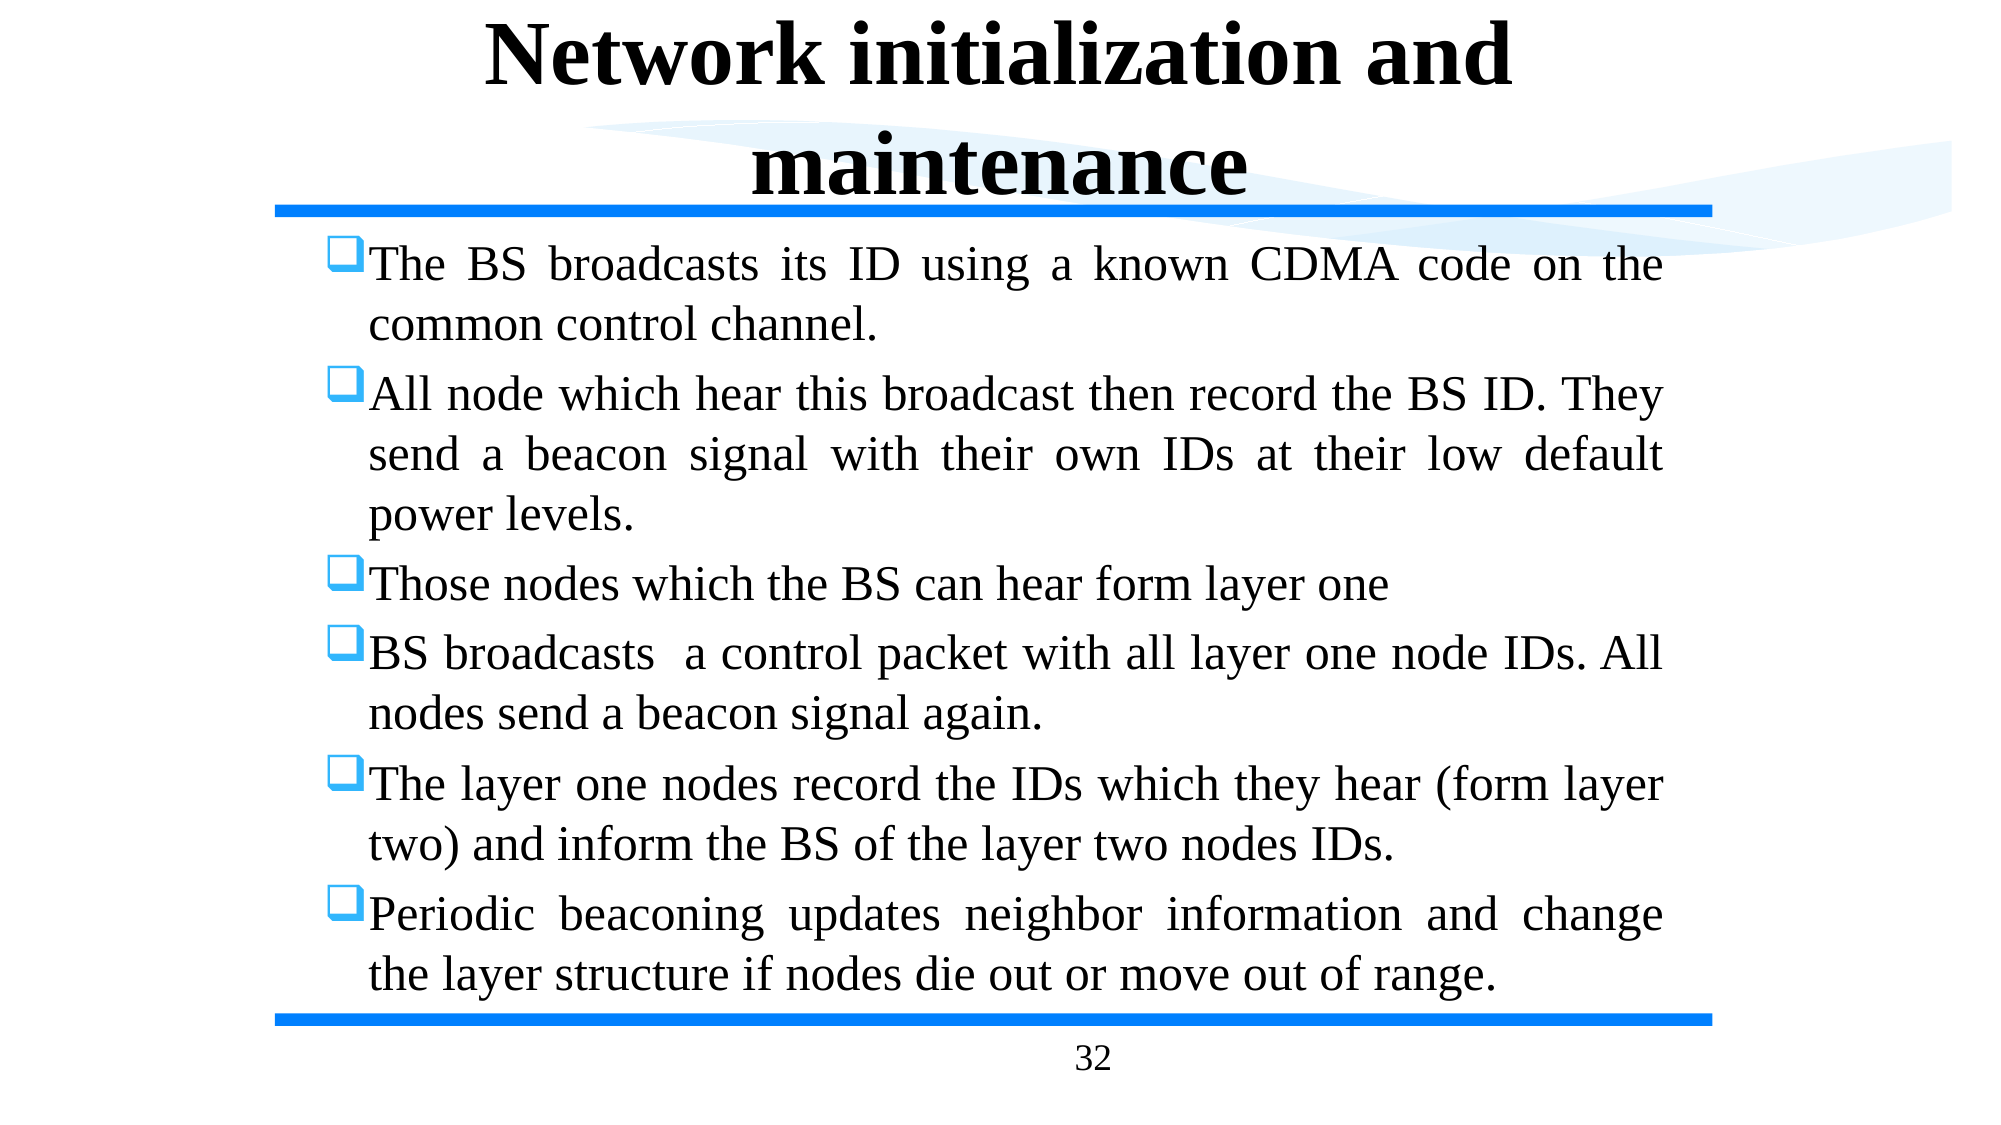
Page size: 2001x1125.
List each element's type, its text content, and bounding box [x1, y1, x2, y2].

title Network initialization and maintenance [249, 0, 1750, 206]
list The BS broadcasts its ID using a known CDMA code on the common control channel. All node which hear this broadcast then record the BS ID. They send a beacon signal with their own IDs at their low default power levels. Those nodes which the BS can hear form layer one BS broadcasts a control packet with all layer one node IDs. All nodes send a beacon signal again. The layer one nodes record the IDs which they hear (form layer two) and inform the BS of the layer two nodes IDs. Periodic beaconing updates neighbor information and change the layer structure if nodes die out or move out of range. [308, 222, 1680, 789]
slide_number 32 [872, 1025, 1128, 1086]
